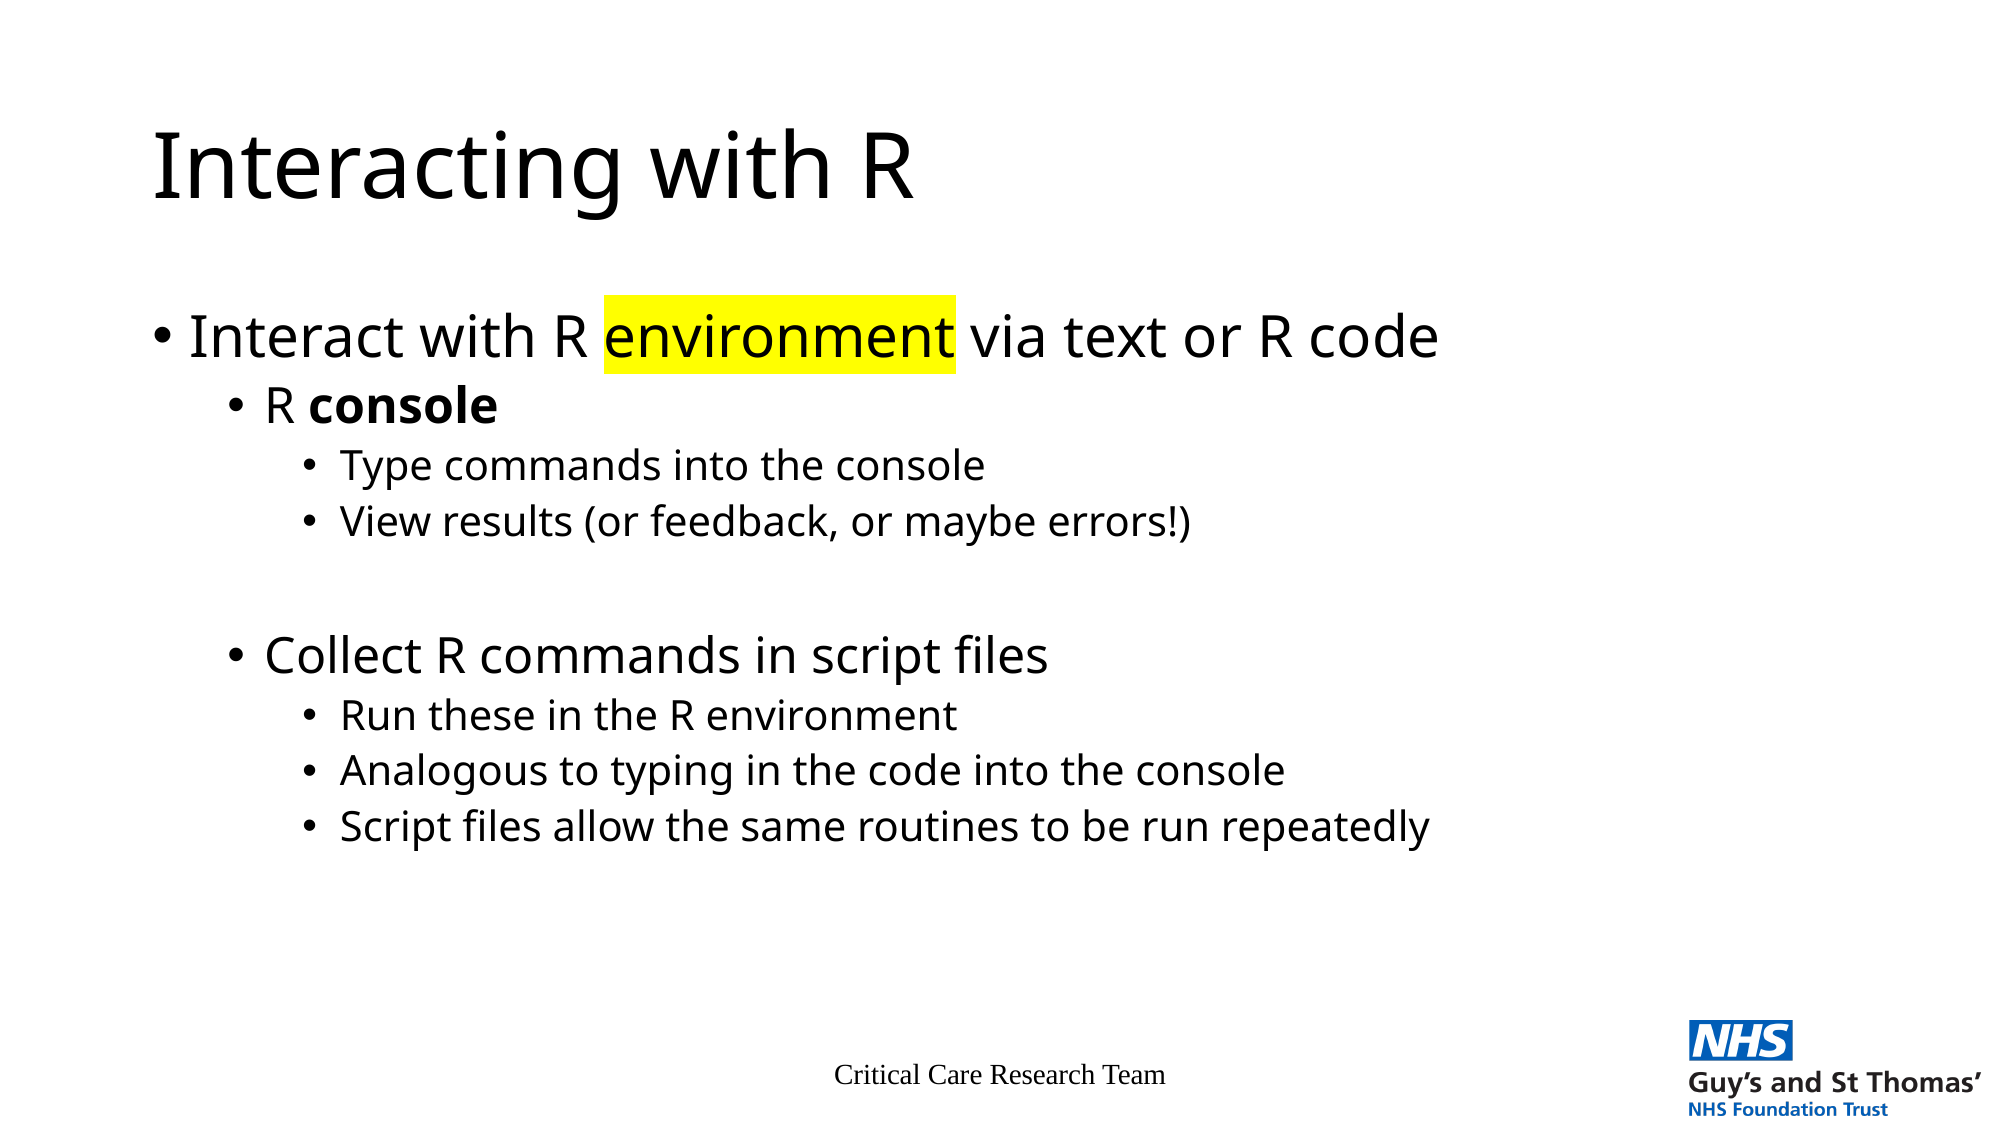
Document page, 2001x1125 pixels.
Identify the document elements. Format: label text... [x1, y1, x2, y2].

title Interacting with R [137, 59, 1863, 278]
footer Critical Care Research Team [662, 1042, 1338, 1103]
list Interact with R environment via text or R code R console Type commands into the console View results (or feedback, or maybe errors!) Collect R commands in script files Run these in the R environment Analogous to typing in the code into the console Script files allow the same routines to be run repeatedly [137, 299, 1863, 1014]
picture [1688, 1019, 1982, 1116]
